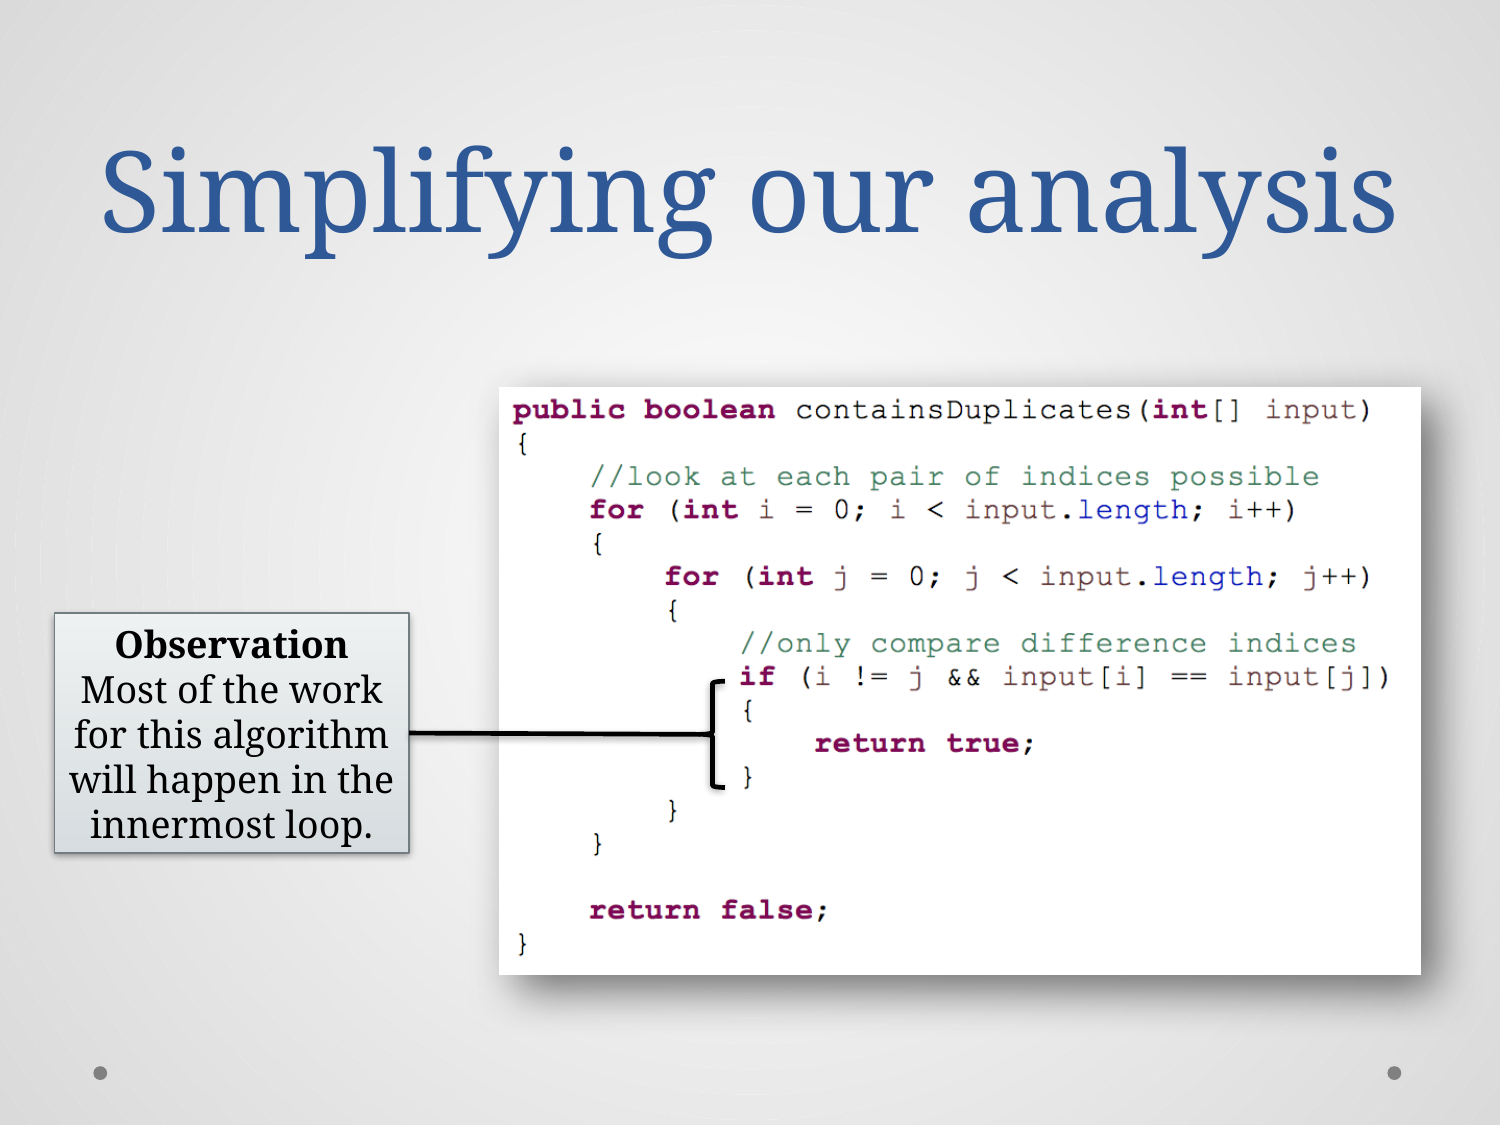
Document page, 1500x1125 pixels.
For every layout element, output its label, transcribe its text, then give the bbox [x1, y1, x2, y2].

title Simplifying our analysis [75, 0, 1425, 263]
text_box Observation Most of the work for this algorithm will happen in the innermost loop. [54, 612, 410, 854]
picture [499, 387, 1421, 976]
